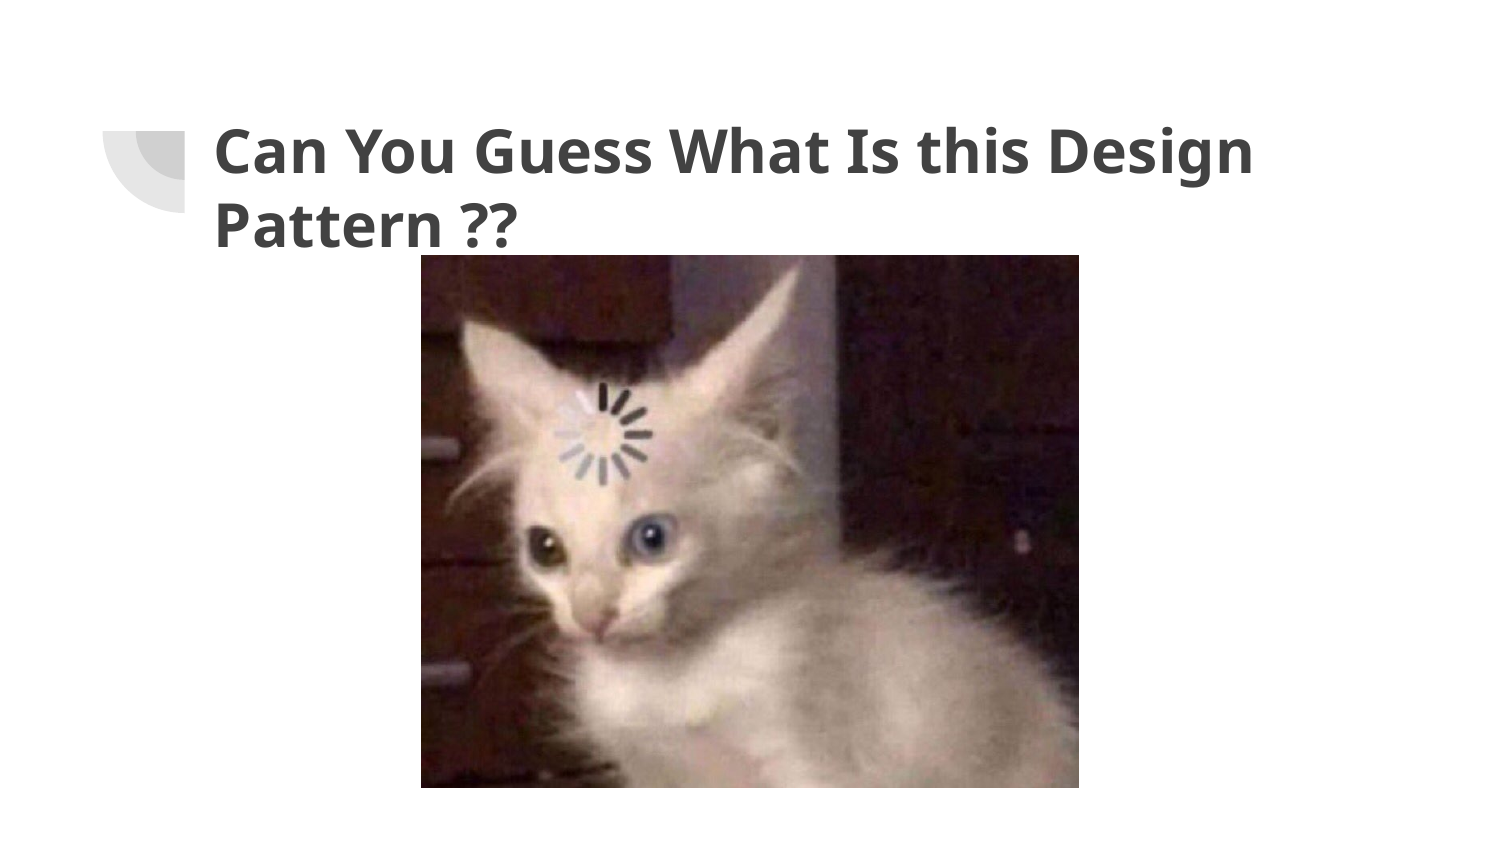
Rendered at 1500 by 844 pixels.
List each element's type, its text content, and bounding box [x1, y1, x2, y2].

title Can You Guess What Is this Design Pattern ?? [213, 98, 1368, 262]
picture [420, 255, 1079, 788]
